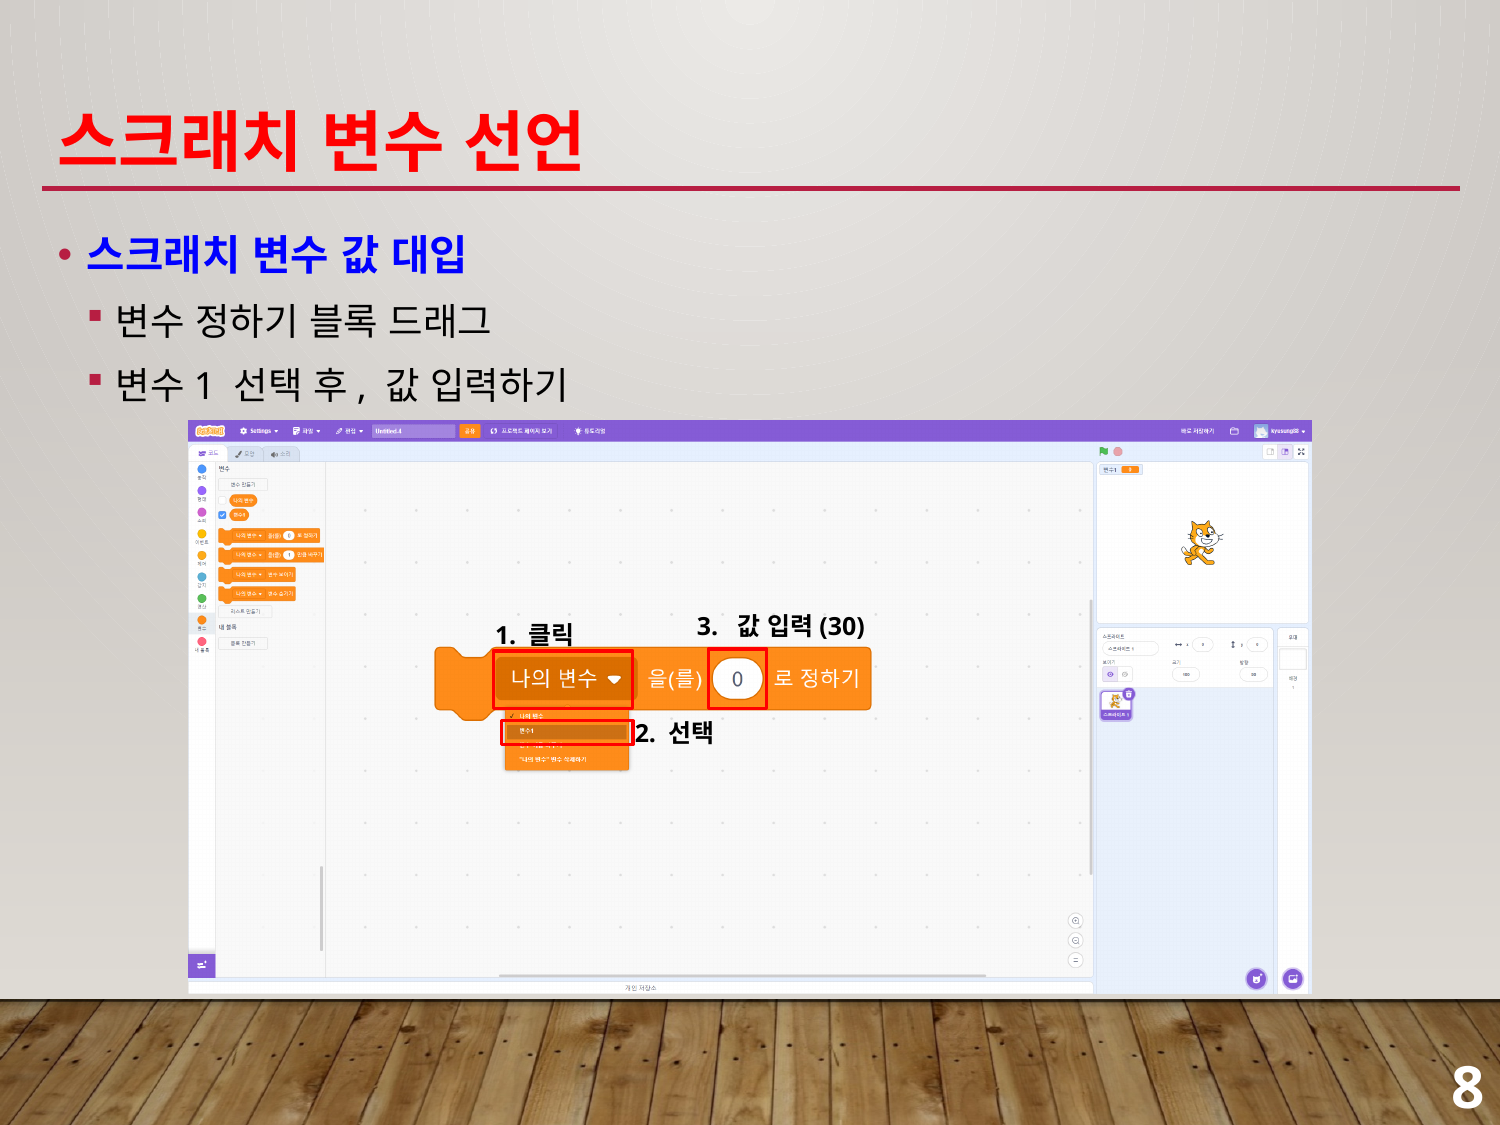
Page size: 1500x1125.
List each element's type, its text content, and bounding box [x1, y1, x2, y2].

picture [188, 420, 1312, 994]
list 스크래치 변수 값 대입 변수 정하기 블록 드래그 변수1 선택 후, 값 입력하기 [42, 211, 1461, 994]
title 스크래치 변수 선언 [42, 16, 1461, 189]
picture [0, 999, 1500, 1125]
